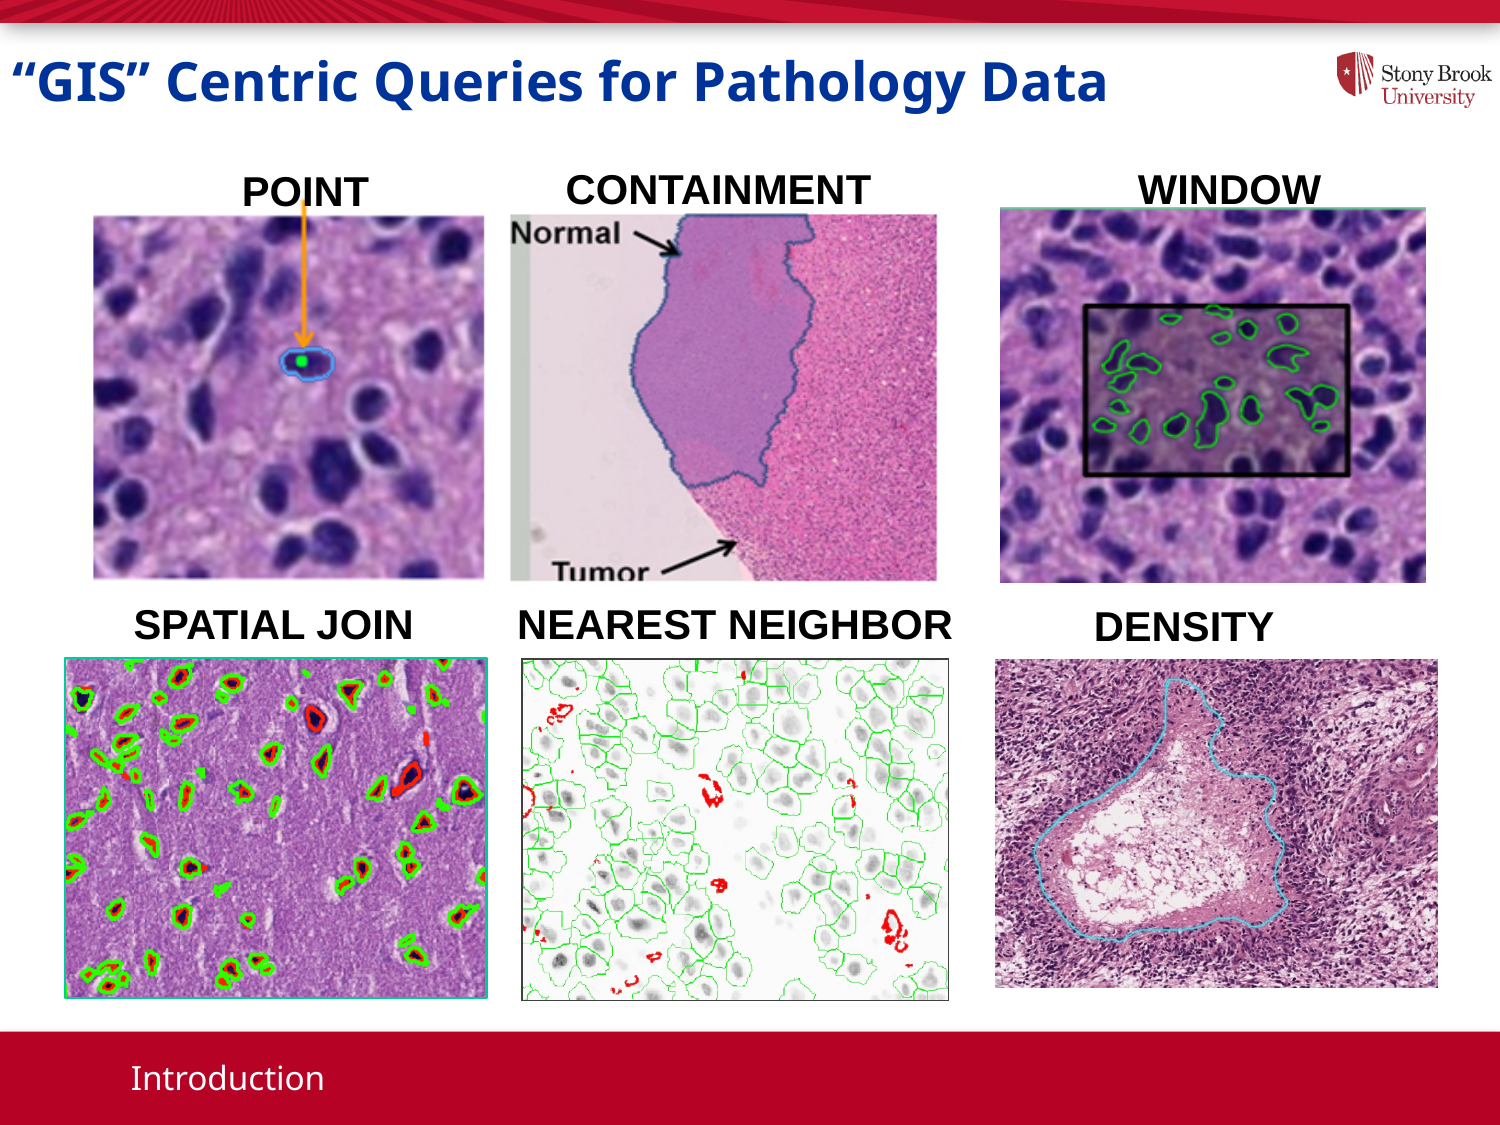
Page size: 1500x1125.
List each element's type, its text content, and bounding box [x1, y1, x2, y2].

picture [509, 213, 939, 583]
picture [66, 658, 486, 997]
picture [1000, 206, 1427, 583]
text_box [484, 596, 986, 1001]
picture [995, 659, 1439, 988]
text_box CONTAINMENT [550, 160, 894, 211]
title “GIS” Centric Queries for Pathology Data [12, 27, 1479, 146]
picture [1479, 52, 1492, 108]
text_box WINDOW [1096, 160, 1364, 205]
text_box DENSITY [988, 598, 1396, 659]
text_box SPATIAL JOIN [62, 596, 483, 657]
picture [92, 195, 486, 585]
text_box POINT [227, 162, 385, 193]
text_box Introduction [115, 1049, 341, 1105]
picture [0, 0, 1500, 23]
